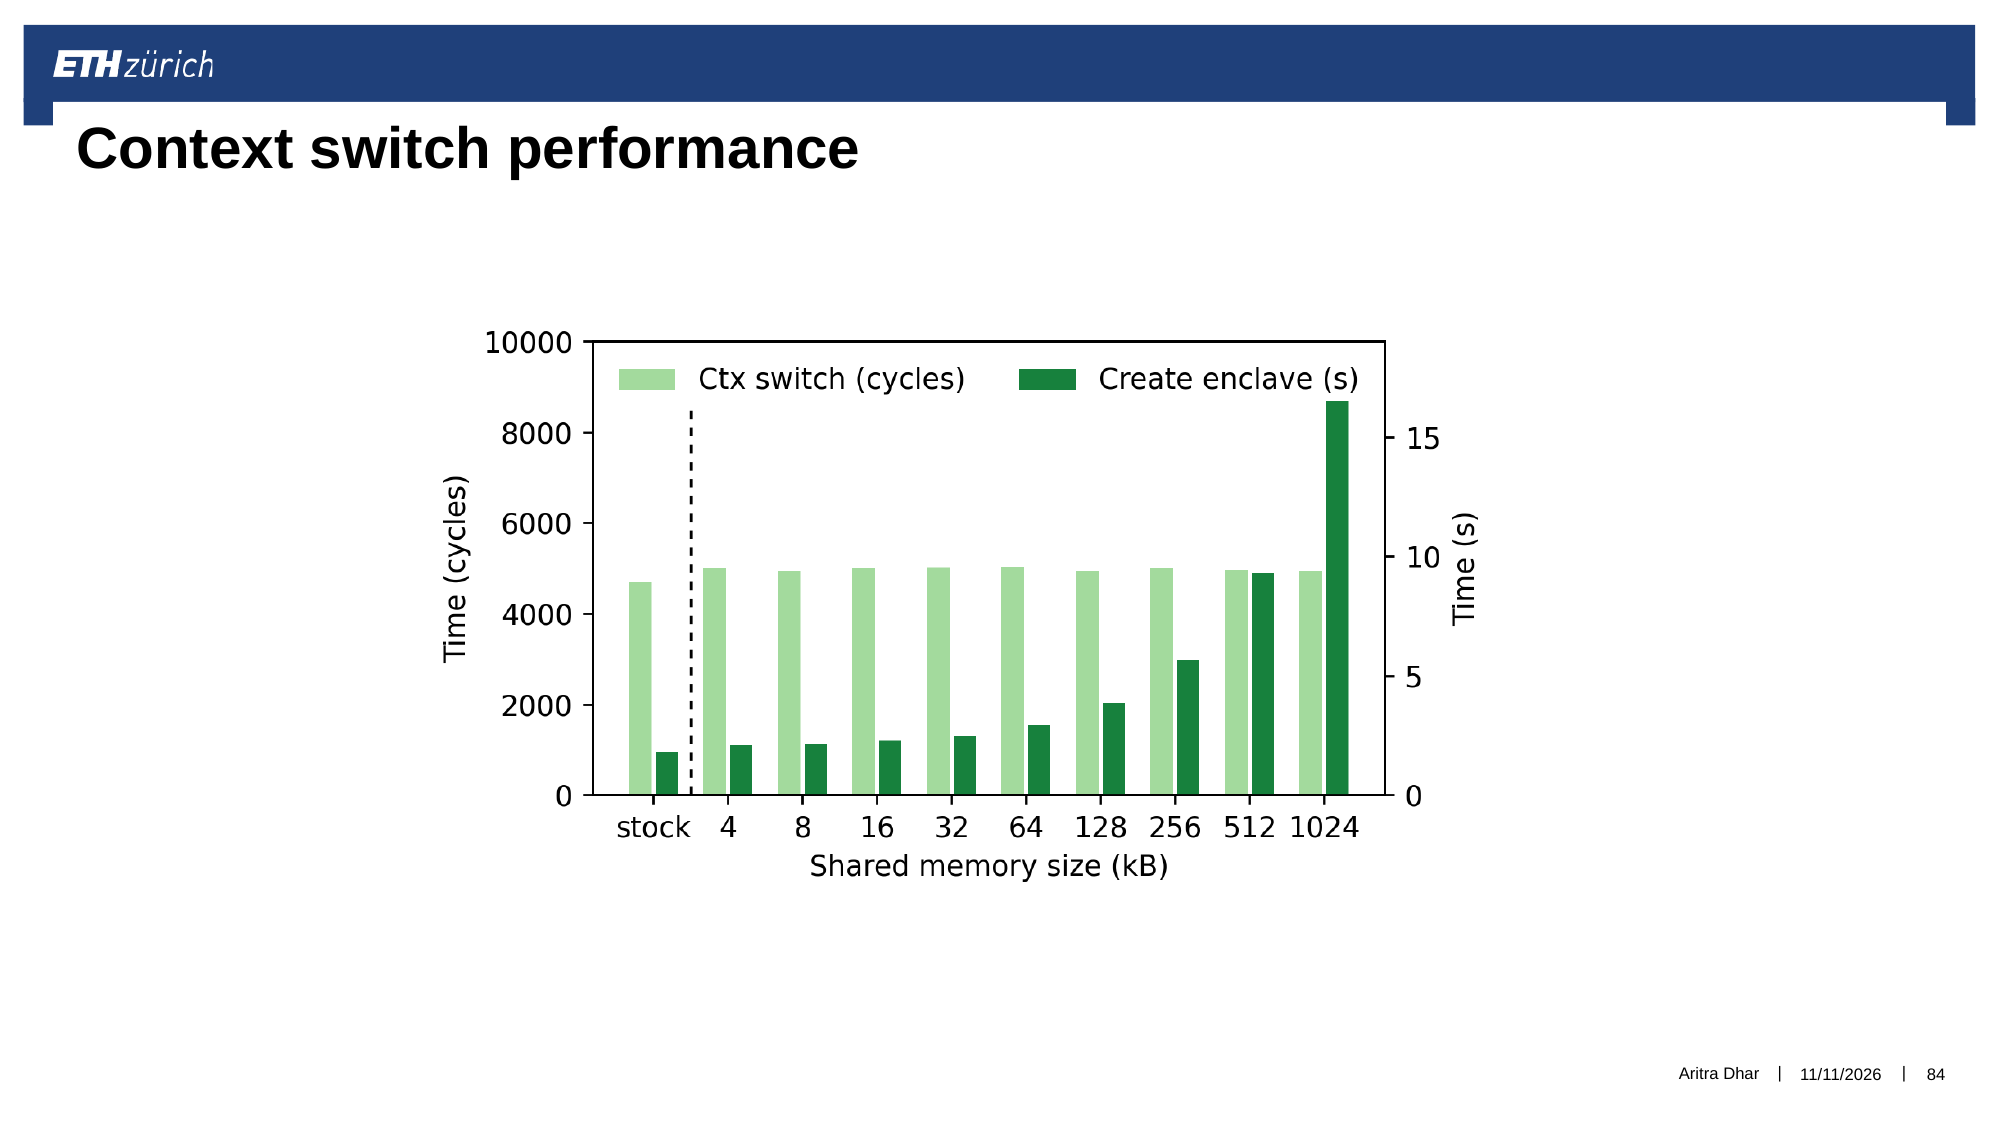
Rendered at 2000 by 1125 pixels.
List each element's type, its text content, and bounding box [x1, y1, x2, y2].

slide_number 84 [1906, 1034, 1966, 1112]
picture [411, 299, 1538, 914]
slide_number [1790, 1034, 1892, 1112]
footer Aritra Dhar [999, 1034, 1760, 1111]
title Context switch performance [53, 101, 1946, 262]
